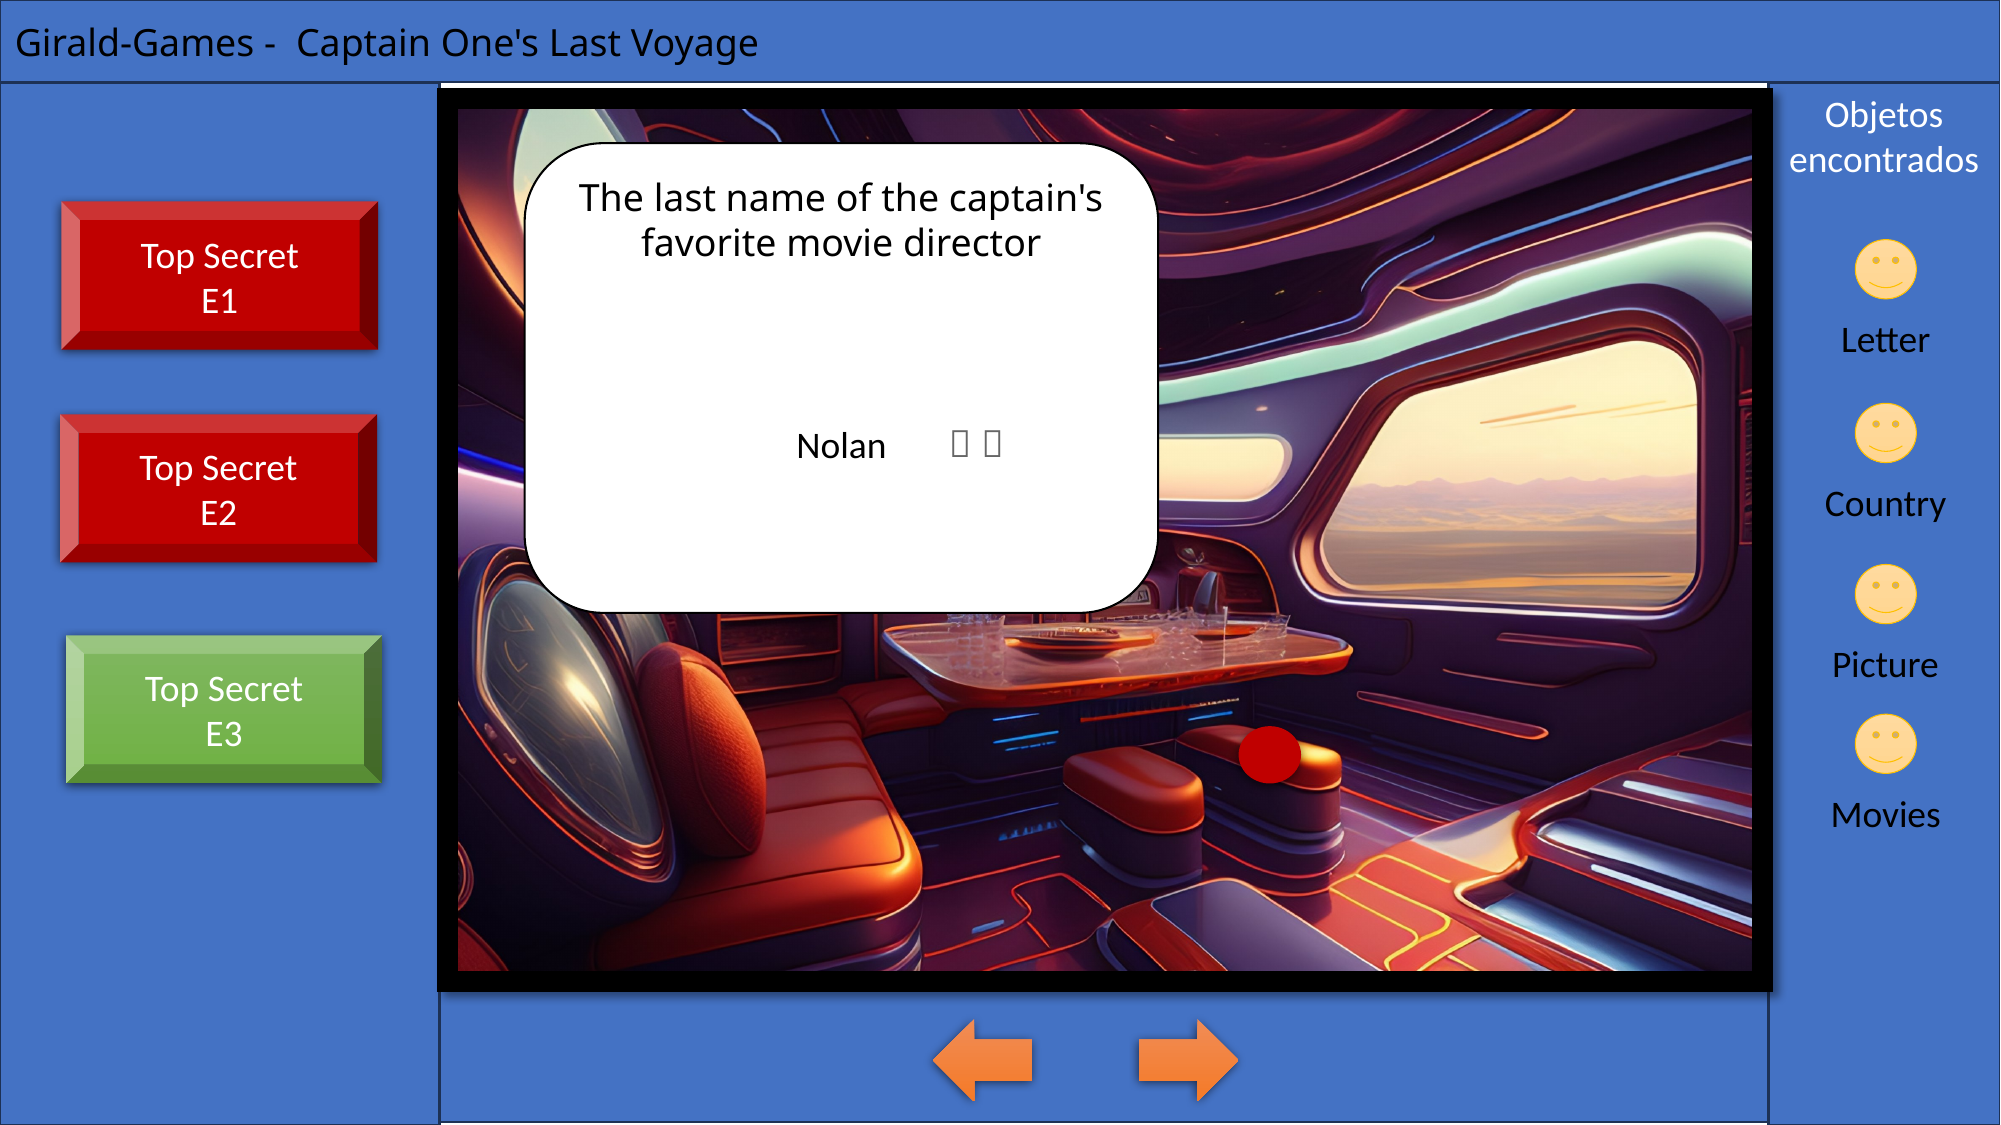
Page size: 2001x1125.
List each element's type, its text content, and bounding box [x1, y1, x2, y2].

text_box [1138, 1018, 1239, 1102]
text_box Top Secret E1 [61, 201, 379, 350]
text_box [1854, 402, 1917, 464]
text_box [0, 81, 441, 1125]
text_box Movies [1815, 782, 1956, 843]
text_box Top Secret E3 [65, 635, 383, 784]
text_box [1854, 563, 1917, 625]
text_box Top Secret E2 [60, 414, 378, 563]
text_box [932, 1018, 1033, 1102]
picture [458, 108, 1752, 972]
text_box [1854, 239, 1917, 300]
text_box Country [1810, 471, 1962, 532]
text_box [1854, 713, 1917, 774]
text_box Picture [1817, 632, 1955, 693]
text_box Objetos encontrados [1767, 81, 2000, 1125]
text_box Letter [1826, 307, 1946, 368]
text_box [439, 999, 1767, 1123]
text_box Girald-Games - Captain One's Last Voyage [0, 0, 2000, 83]
